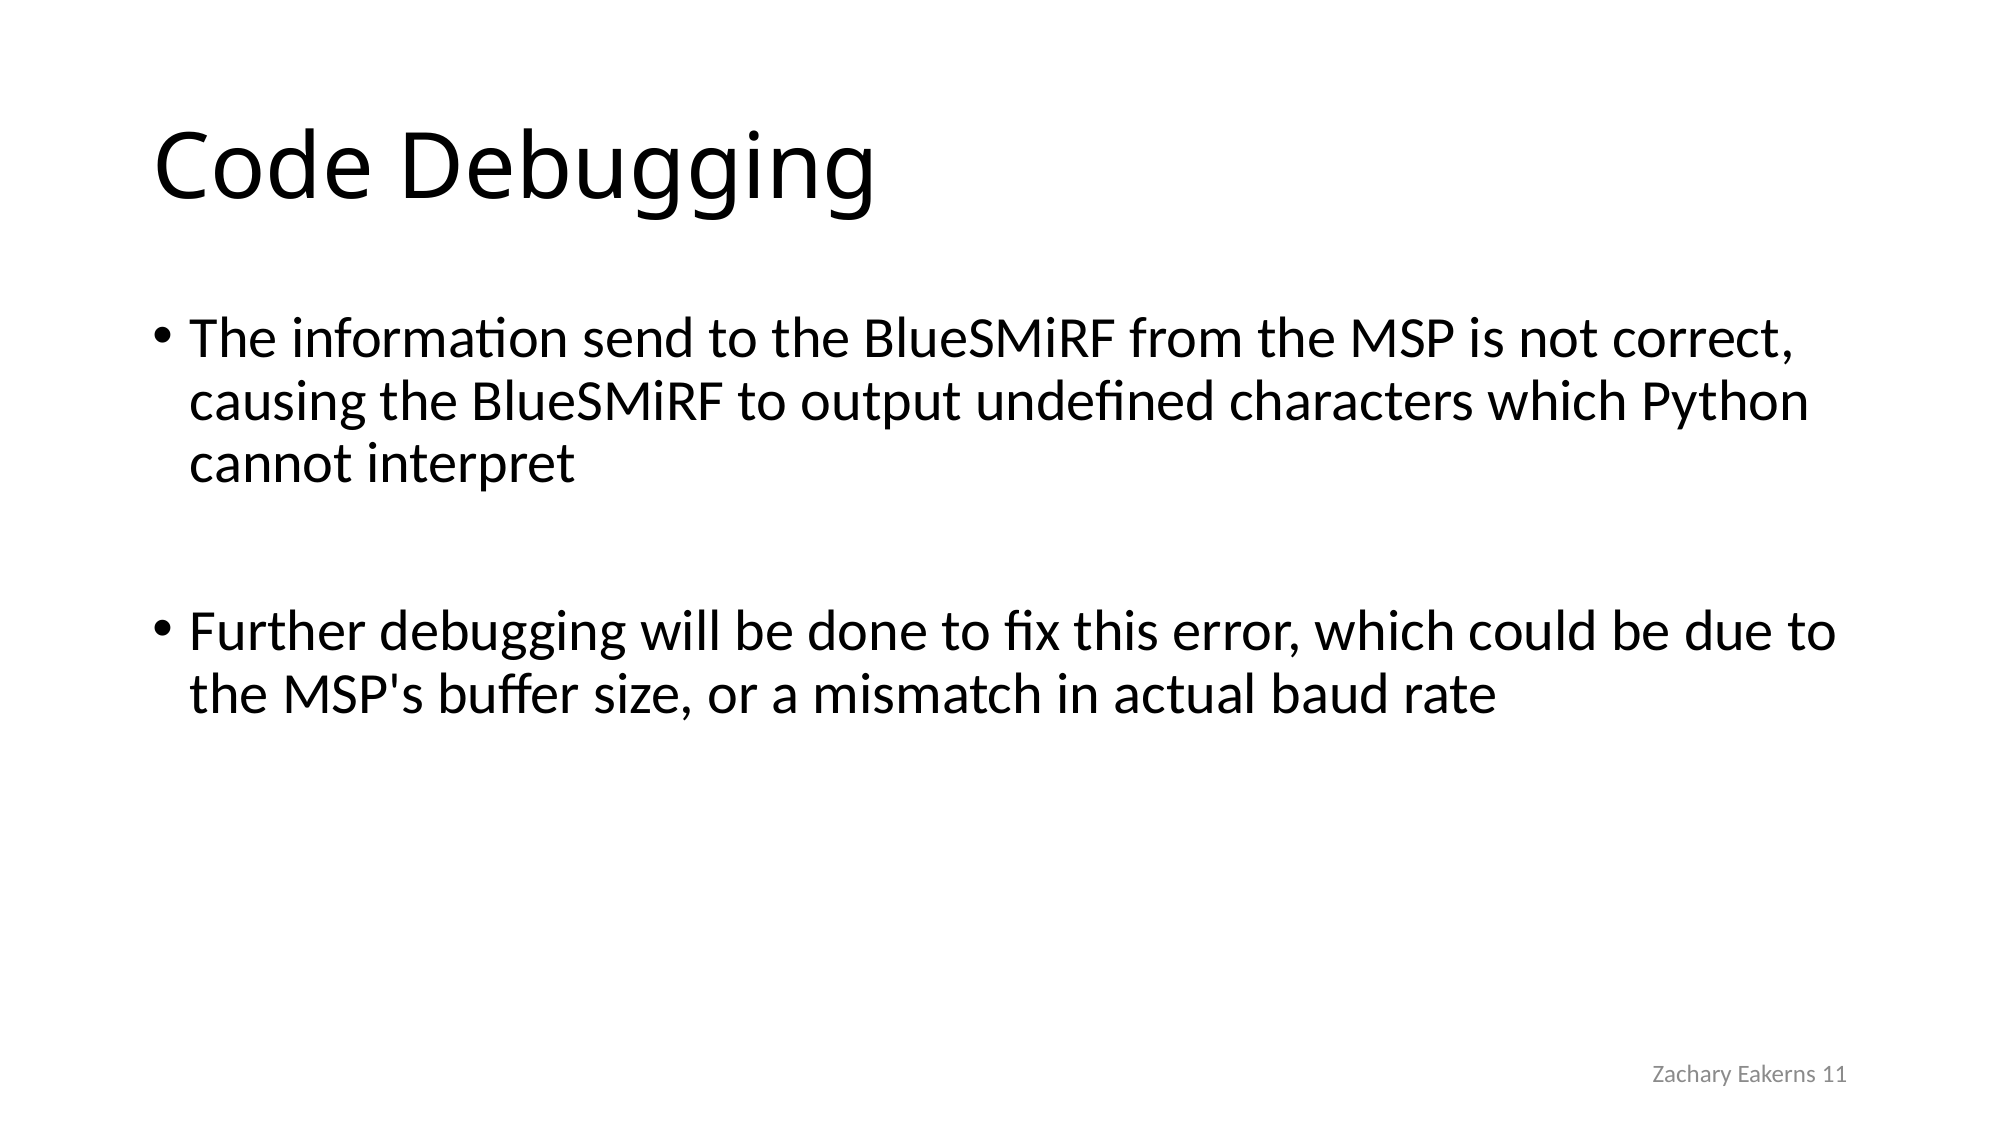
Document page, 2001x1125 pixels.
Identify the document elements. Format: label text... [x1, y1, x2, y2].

slide_number Zachary Eakerns 11 [1412, 1042, 1863, 1103]
title Code Debugging [137, 59, 1863, 278]
list The information send to the BlueSMiRF from the MSP is not correct, causing the BlueSMiRF to output undefined characters which Python cannot interpret Further debugging will be done to fix this error, which could be due to the MSP's buffer size, or a mismatch in actual baud rate [137, 299, 1863, 1014]
